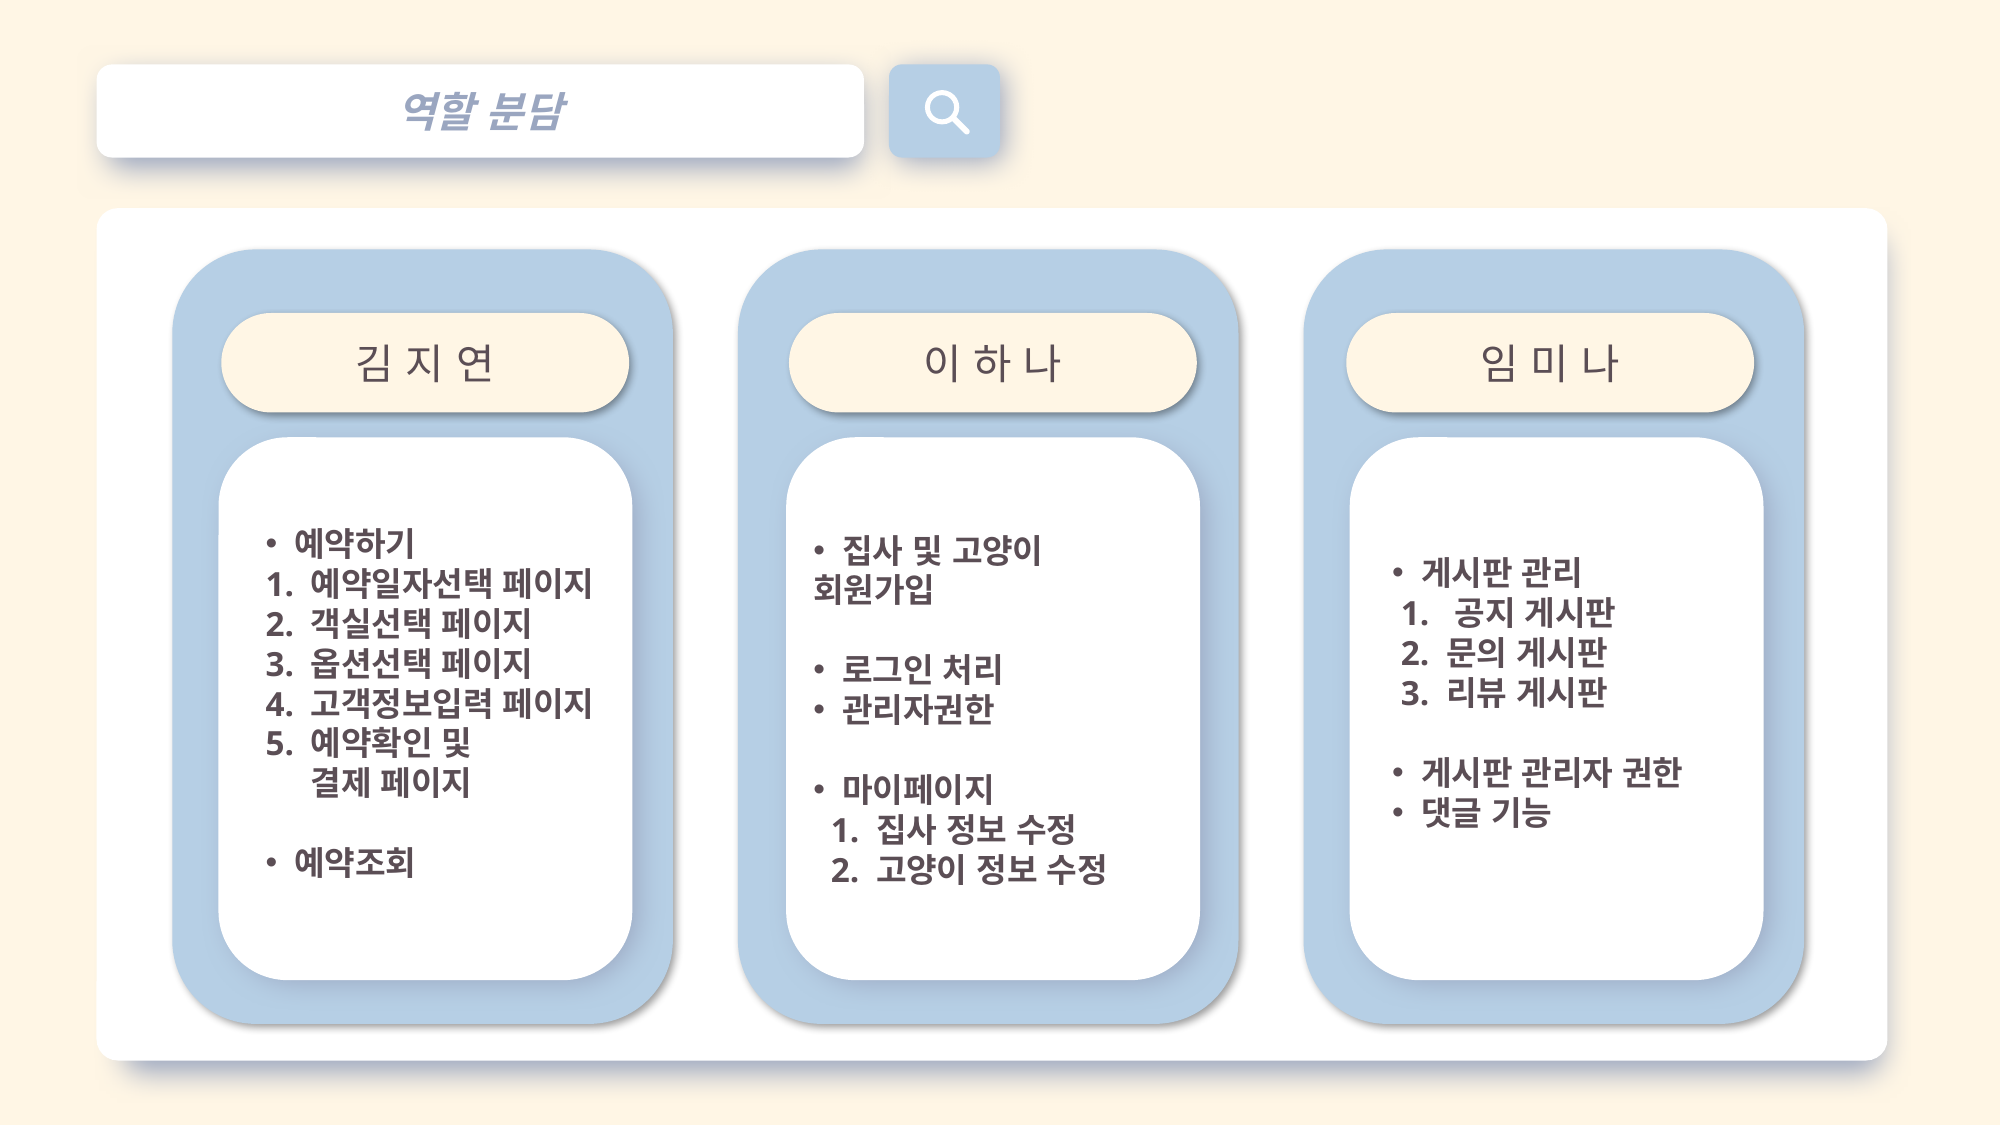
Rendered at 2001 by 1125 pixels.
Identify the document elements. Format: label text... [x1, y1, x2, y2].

text_box 이 하 나 [787, 311, 1198, 414]
text_box 김 지 연 [220, 311, 631, 414]
text_box [1348, 436, 1765, 982]
text_box [887, 63, 1001, 159]
text_box [95, 207, 1889, 1062]
text_box 예약하기 1. 예약일자선택 페이지 2. 객실선택 페이지 3. 옵션선택 페이지 4. 고객정보입력 페이지 5. 예약확인 및 결제 페이지 예약조회 [250, 515, 638, 890]
text_box [923, 89, 961, 126]
text_box 게시판 관리 1. 공지 게시판 2. 문의 게시판 3. 리뷰 게시판 게시판 관리자 권한 댓글 기능 [1377, 545, 1764, 840]
text_box [217, 436, 634, 982]
text_box [950, 115, 971, 136]
text_box [785, 436, 1202, 982]
text_box 임 미 나 [1345, 311, 1756, 414]
text_box [171, 248, 674, 1025]
text_box [1302, 248, 1806, 1025]
text_box 역할 분담 [95, 63, 866, 159]
text_box [736, 248, 1240, 1025]
text_box 집사 및 고양이 회원가입 로그인 처리 관리자권한 마이페이지 1. 집사 정보 수정 2. 고양이 정보 수정 [798, 522, 1185, 897]
